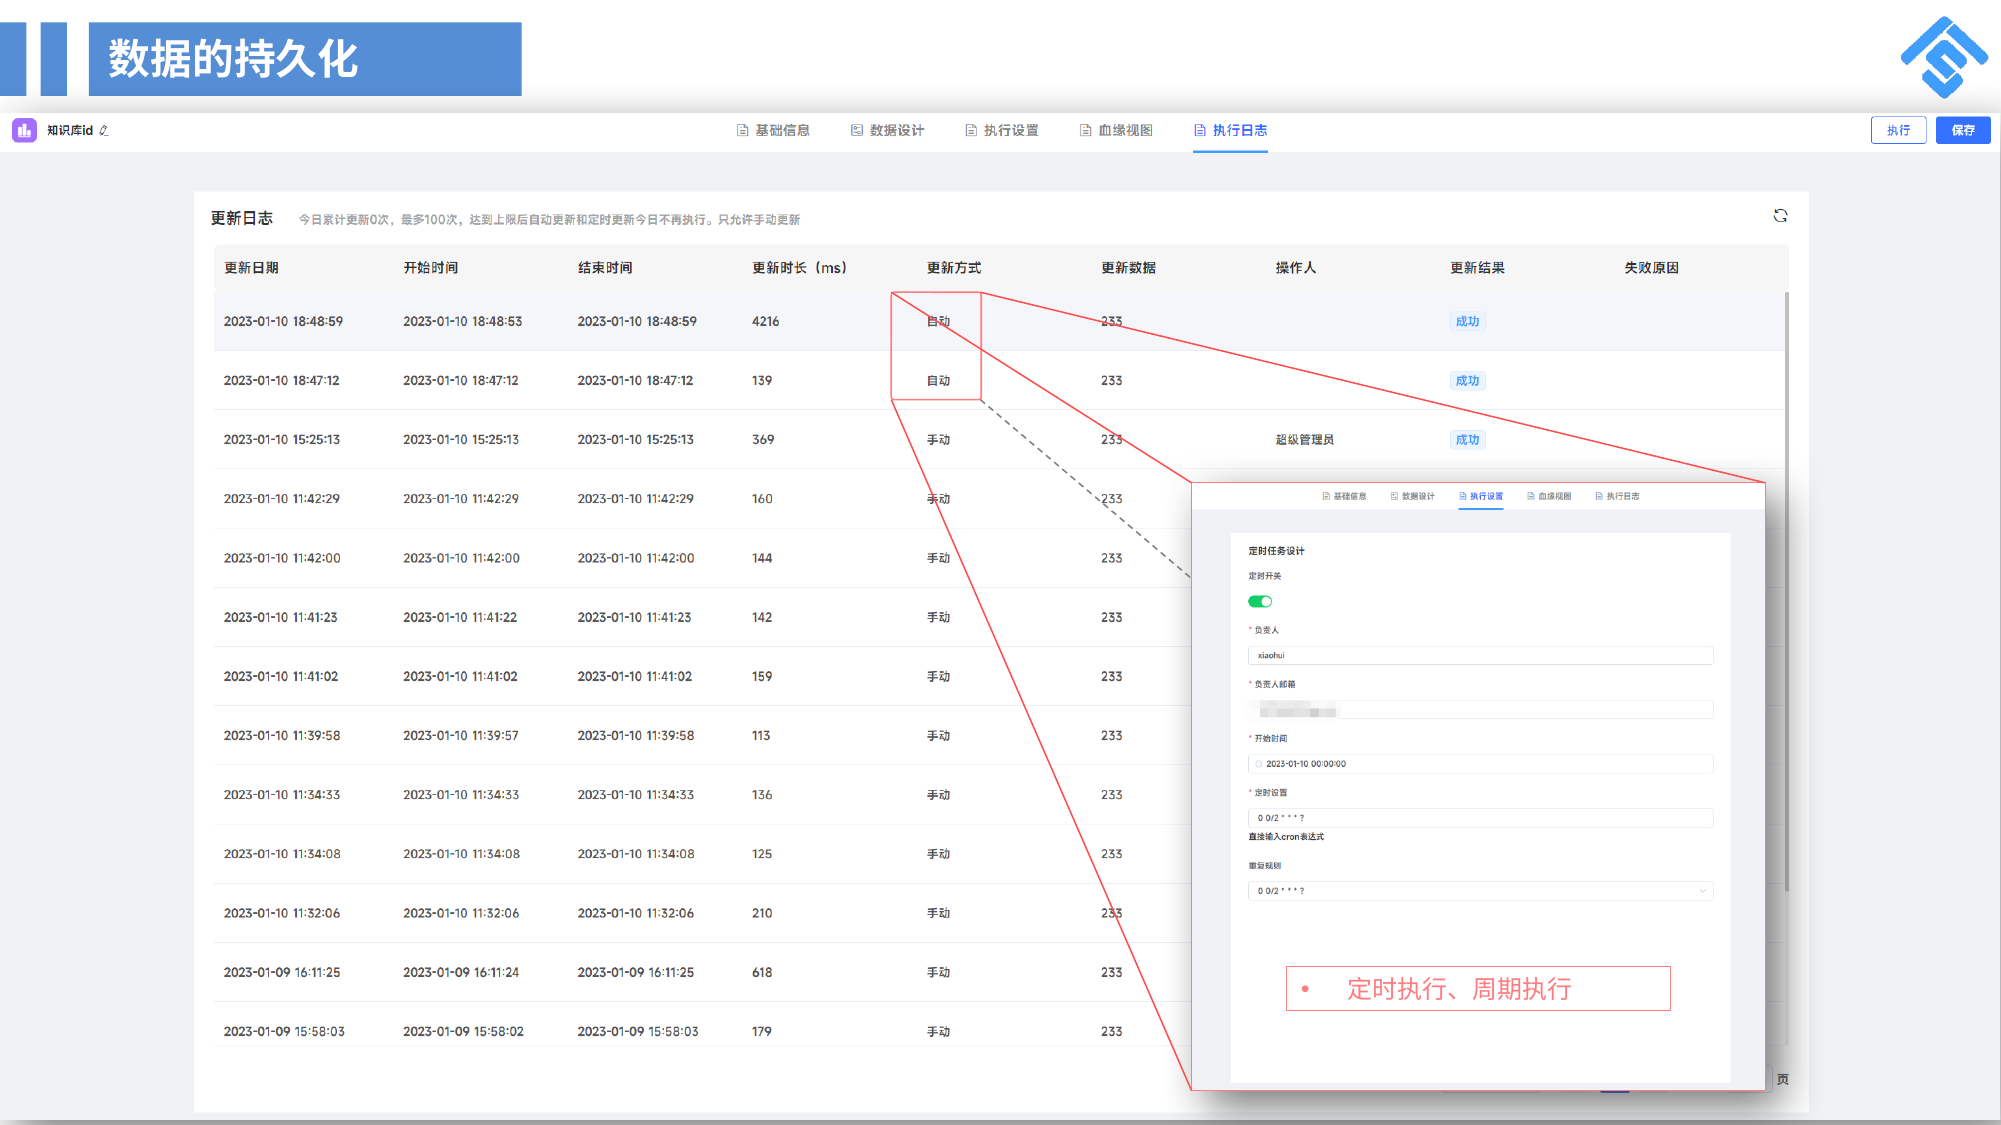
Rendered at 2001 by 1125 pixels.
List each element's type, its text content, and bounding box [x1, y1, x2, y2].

picture [1878, 0, 2001, 113]
text_box 数据的持久化 [88, 22, 520, 94]
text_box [0, 113, 2001, 1120]
